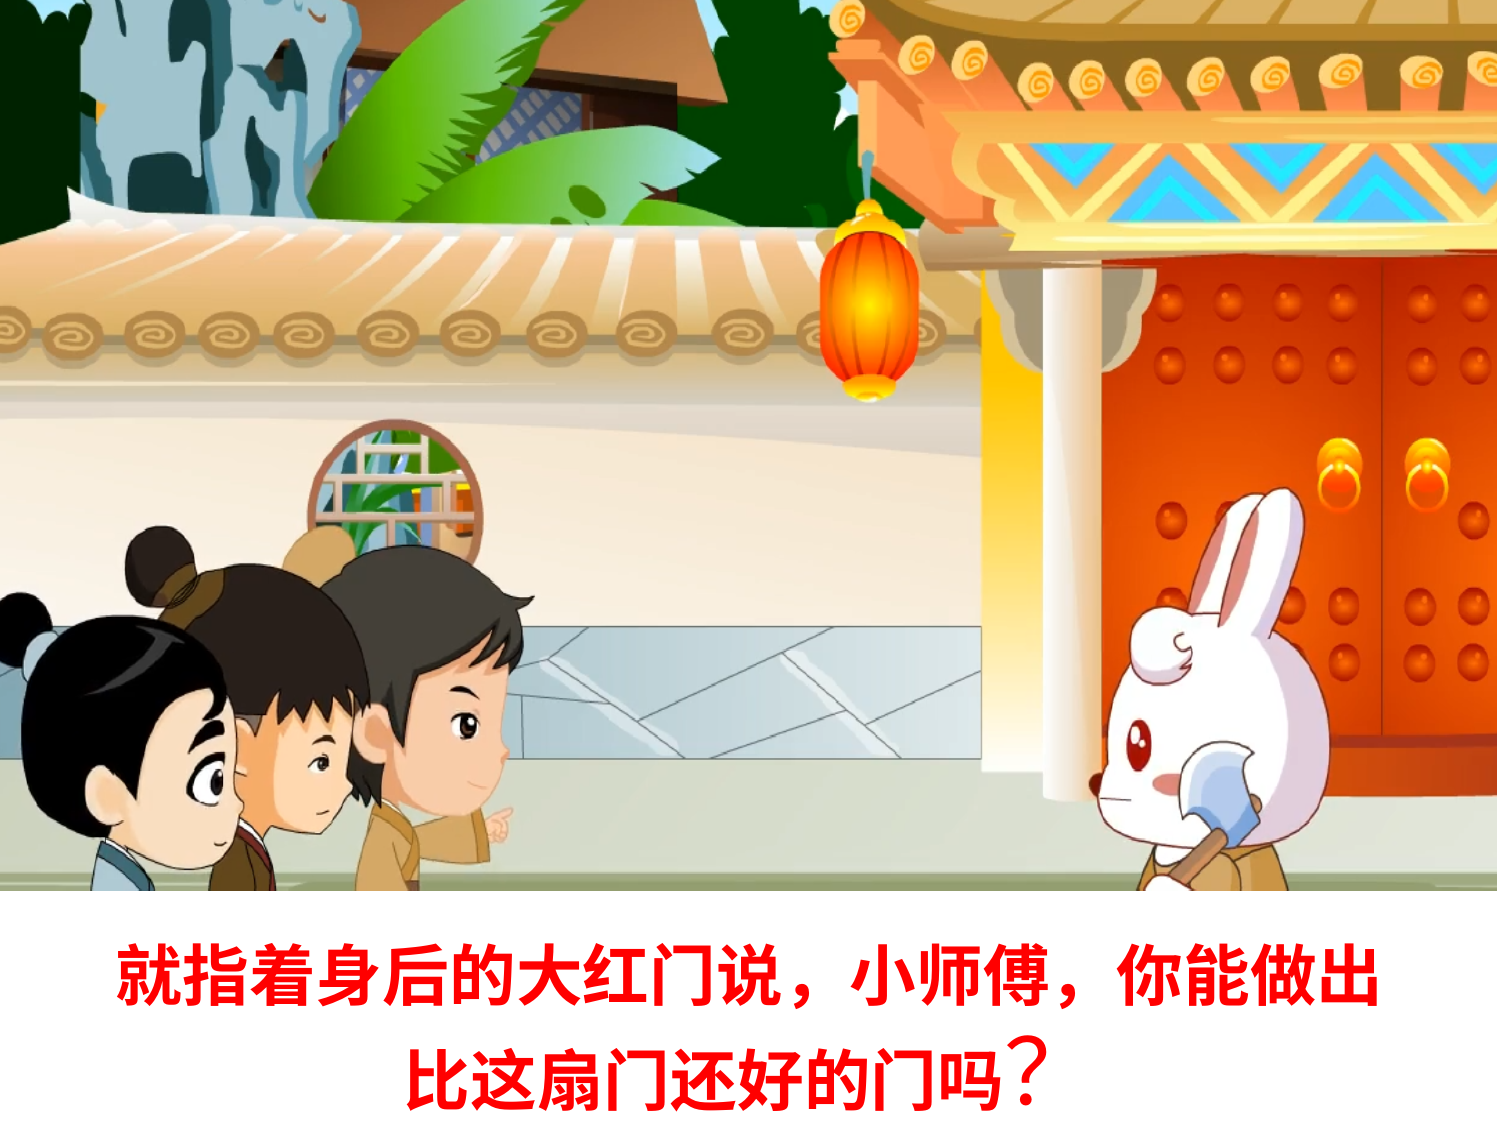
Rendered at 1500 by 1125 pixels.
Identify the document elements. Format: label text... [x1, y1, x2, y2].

picture [0, 0, 1497, 891]
title 就指着身后的大红门说，小师傅，你能做出比这扇门还好的门吗？ [74, 934, 1426, 1123]
